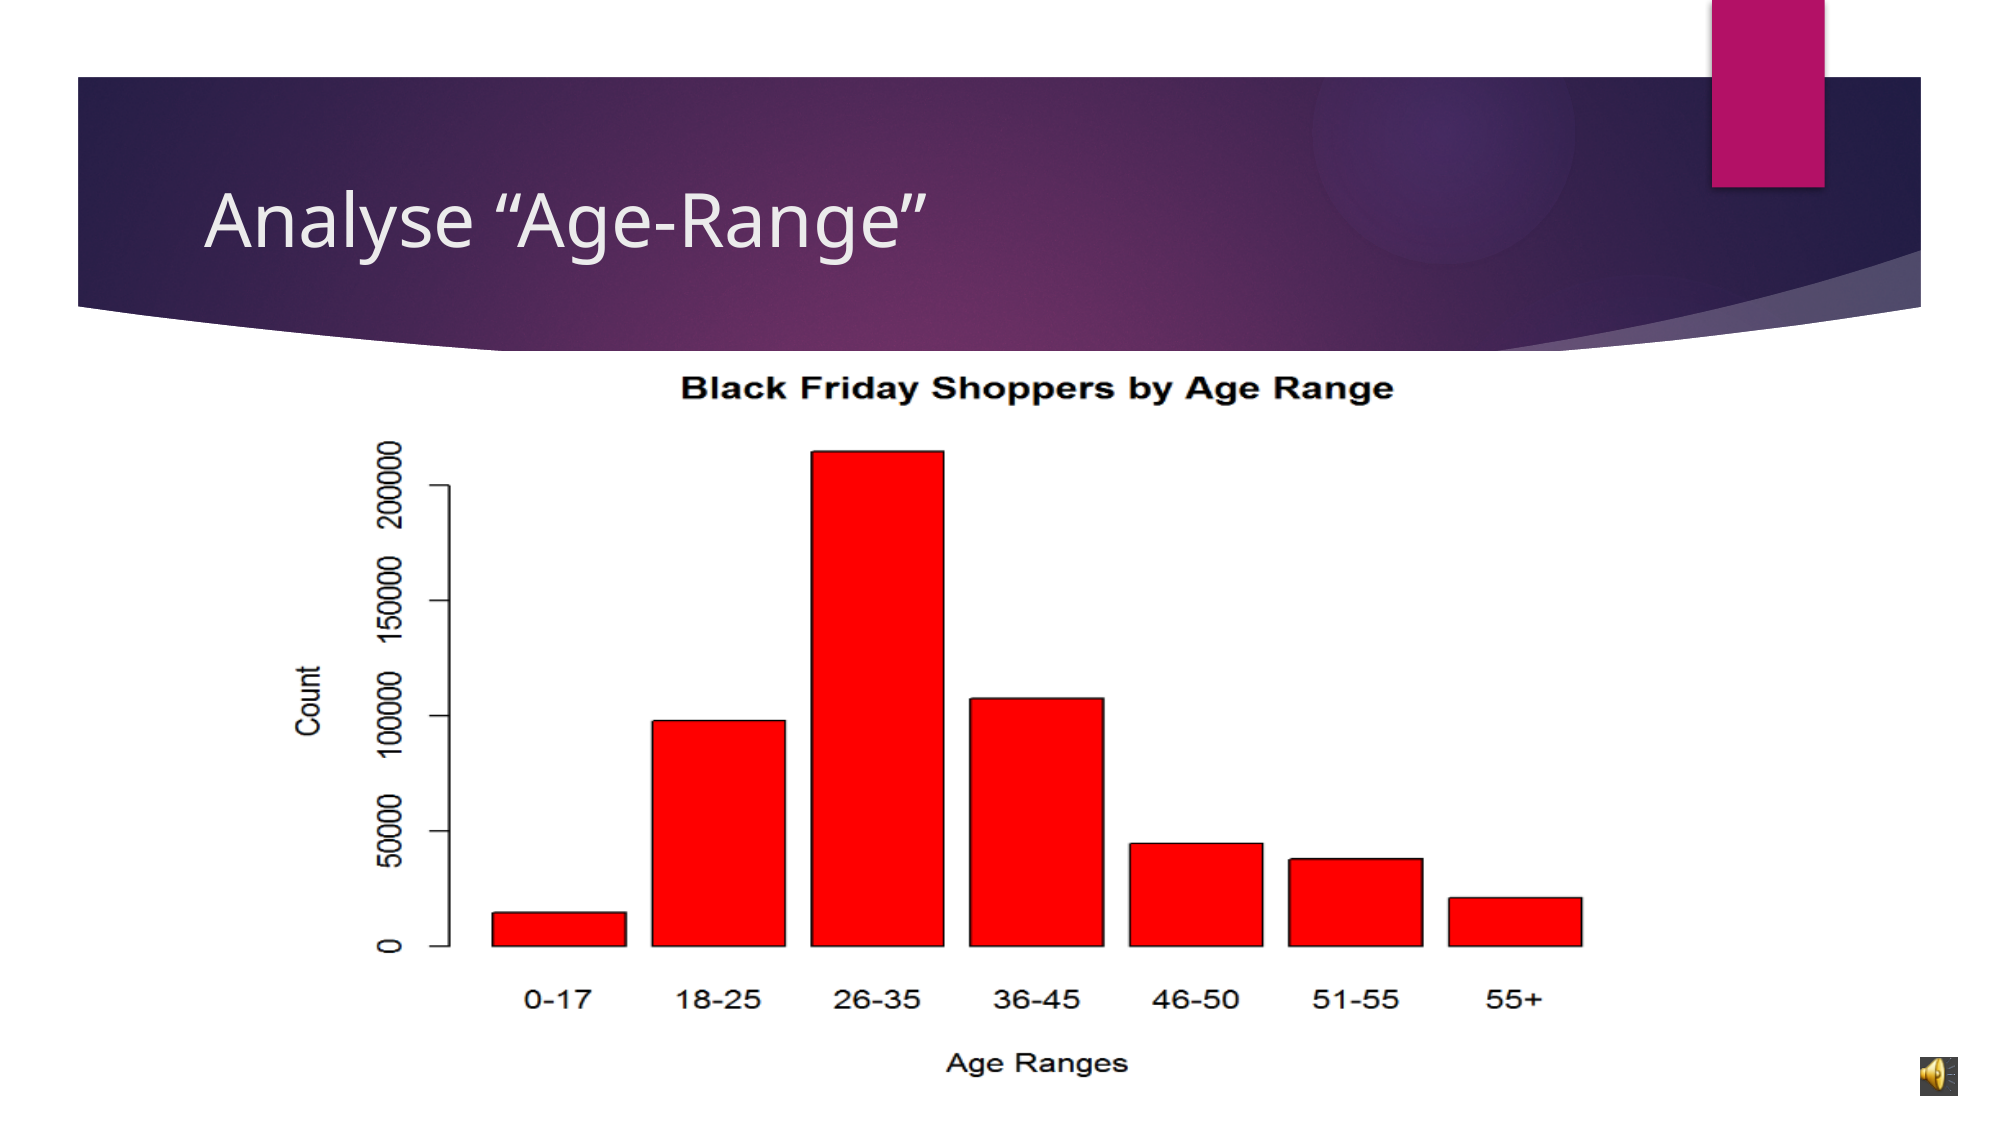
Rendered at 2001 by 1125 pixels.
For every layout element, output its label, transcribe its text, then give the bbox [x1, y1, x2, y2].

picture [1918, 1056, 1960, 1097]
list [259, 351, 1713, 1115]
title Analyse “Age-Range” [189, 159, 1627, 276]
